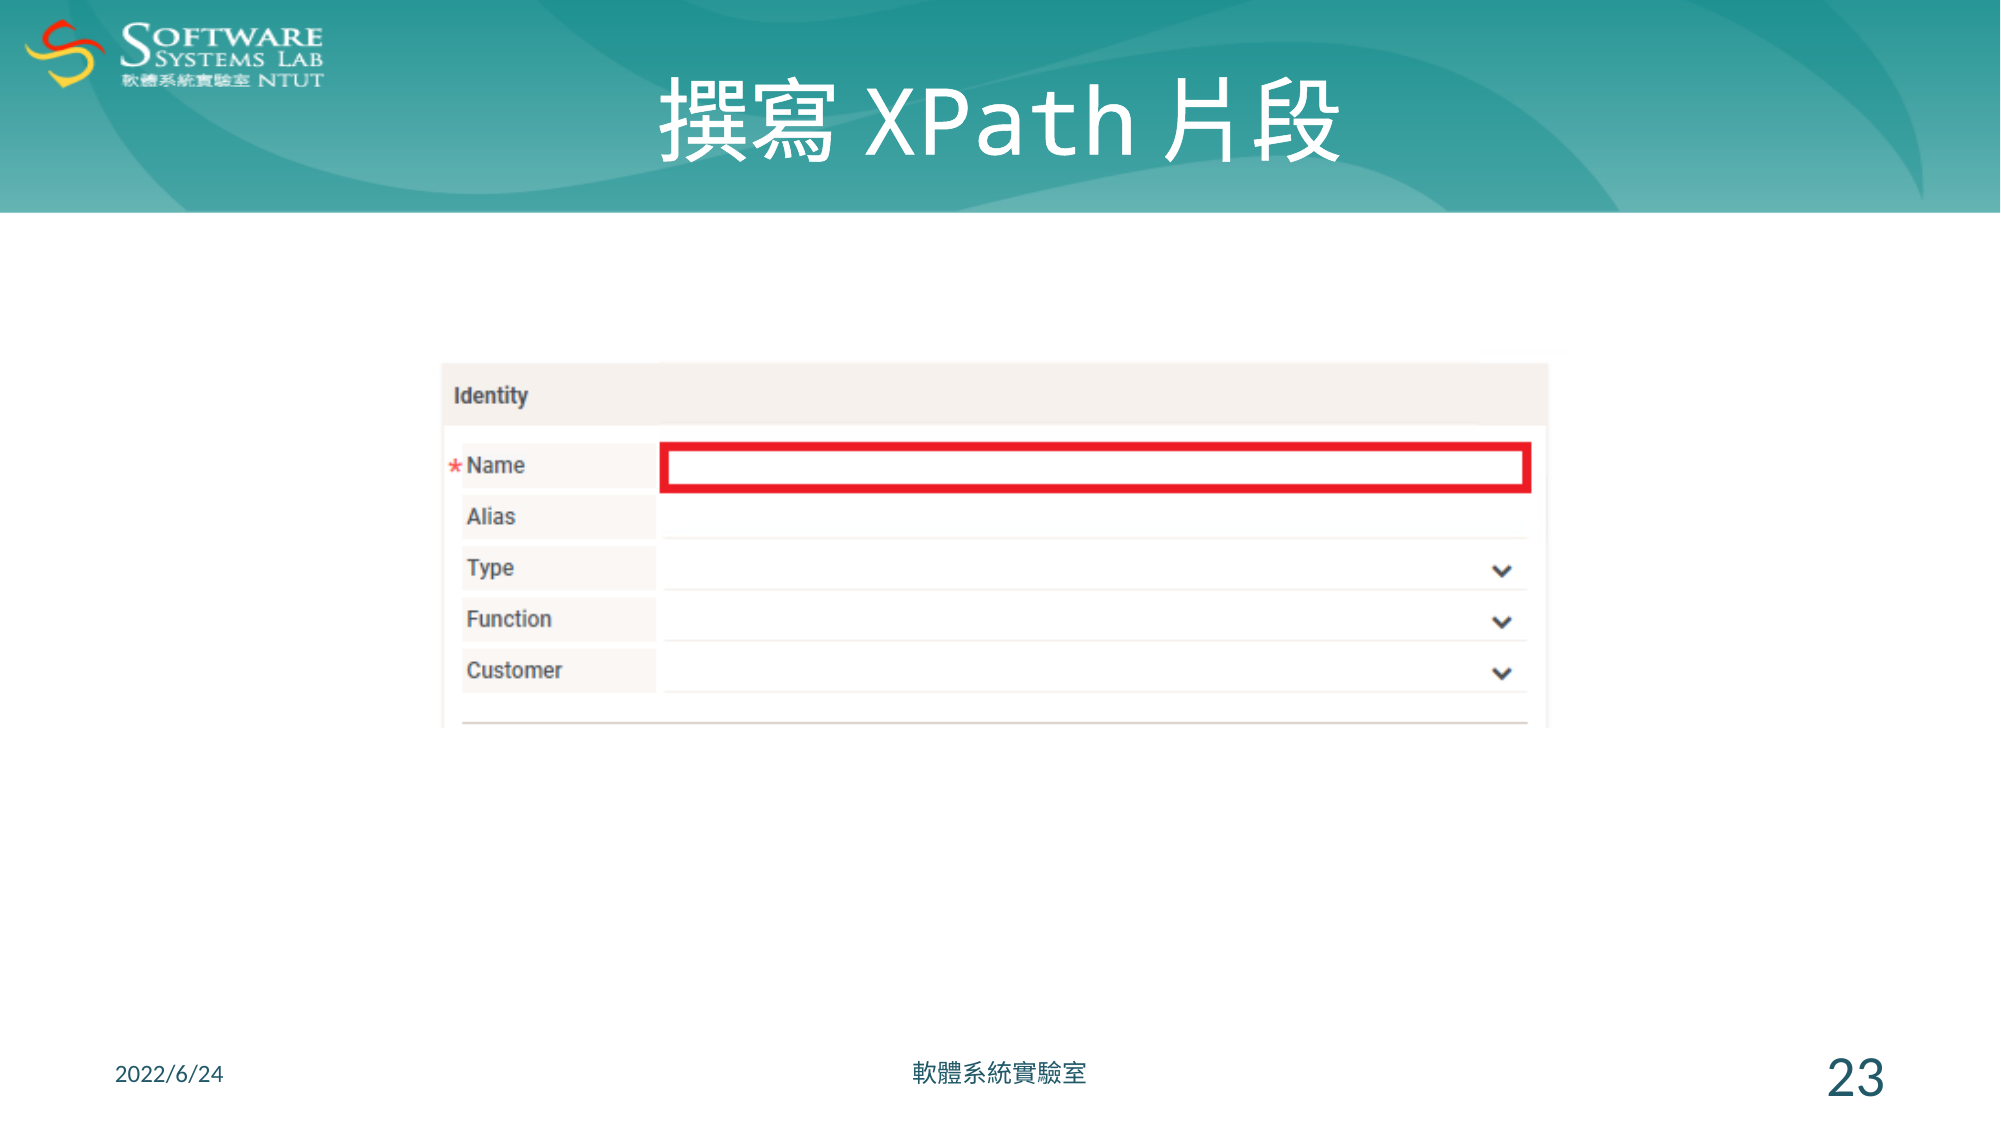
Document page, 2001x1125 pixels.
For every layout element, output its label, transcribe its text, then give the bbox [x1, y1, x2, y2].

slide_number 23 [1433, 1042, 1900, 1103]
title 撰寫XPath片段 [99, 23, 1901, 212]
footer 軟體系統實驗室 [683, 1042, 1317, 1103]
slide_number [99, 1042, 567, 1103]
picture [0, 0, 2001, 1125]
